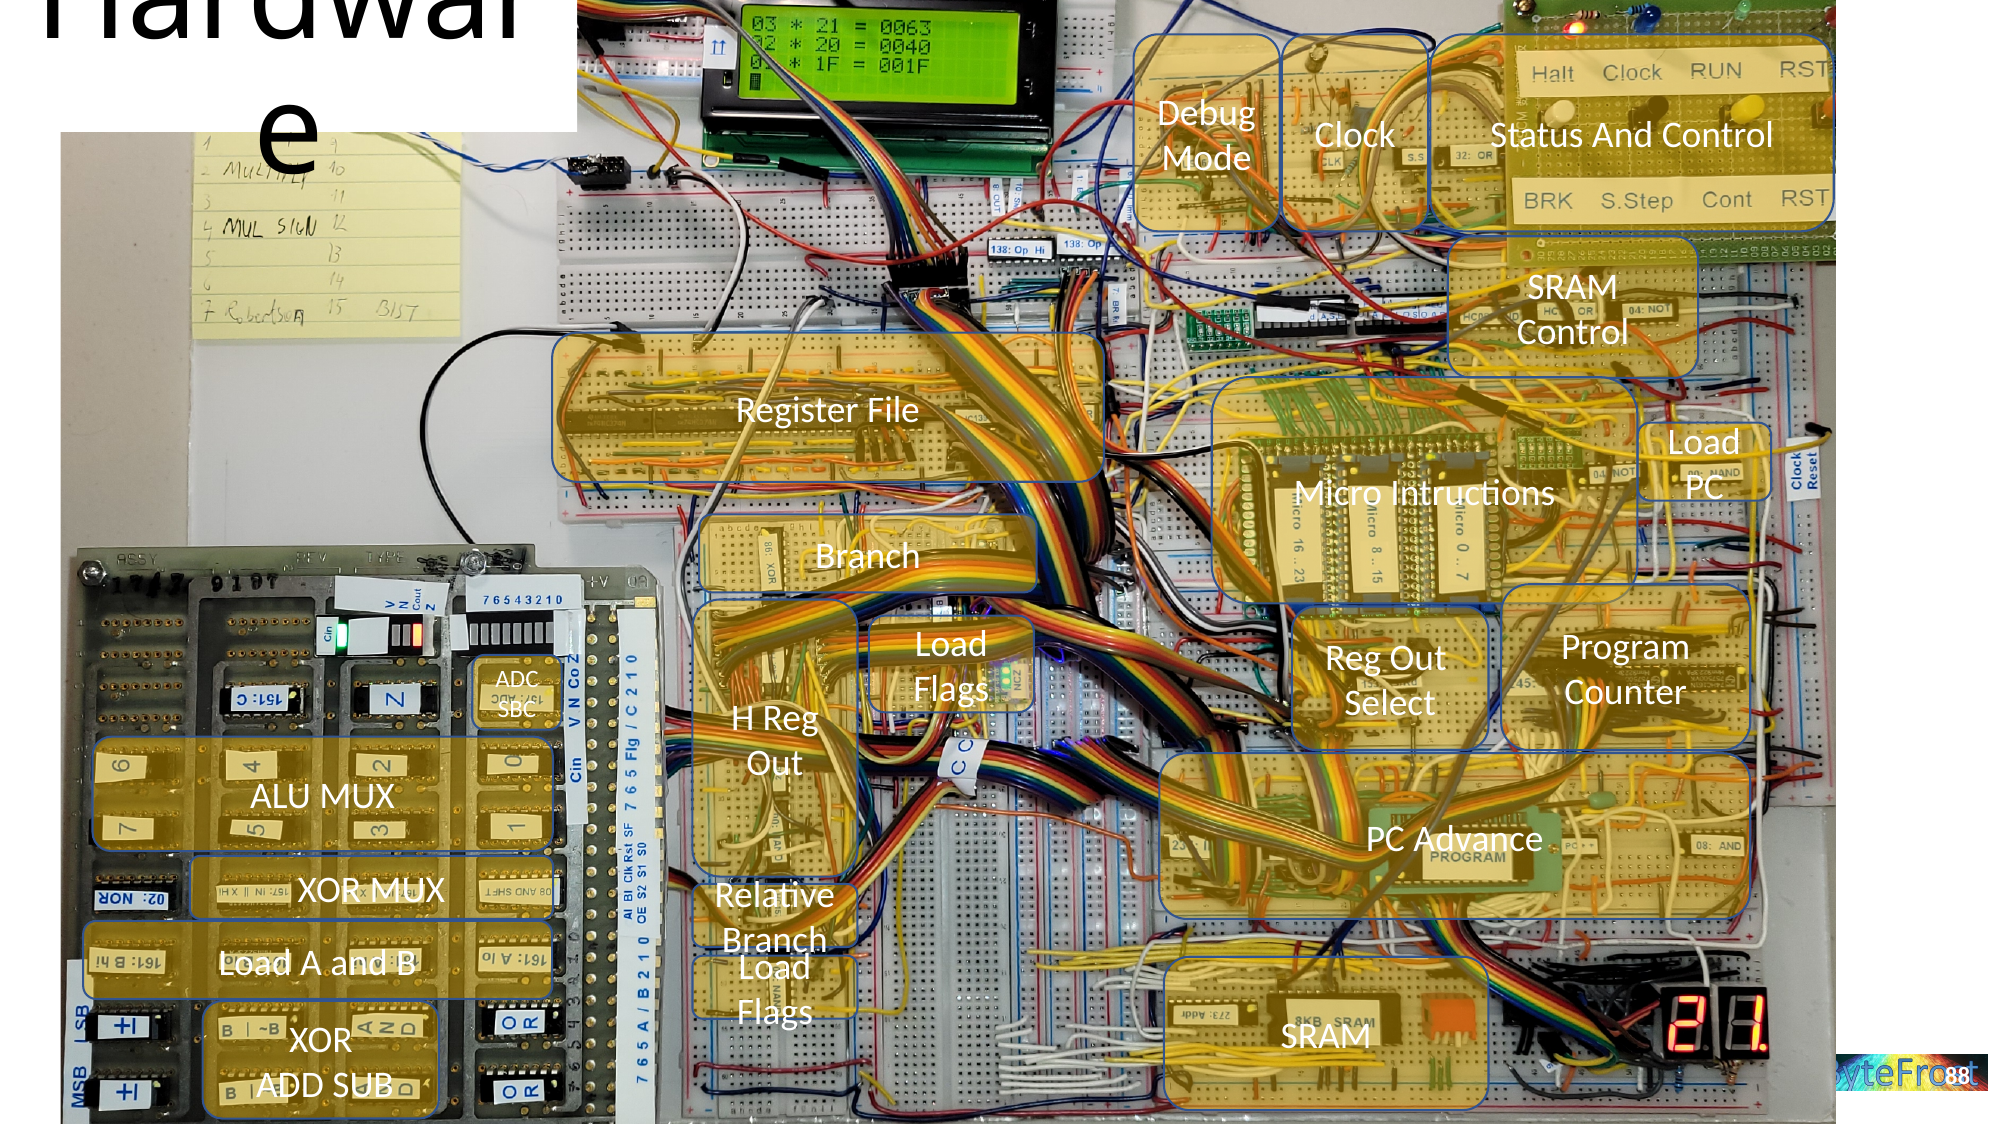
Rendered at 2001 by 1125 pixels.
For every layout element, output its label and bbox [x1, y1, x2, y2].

title [0, 0, 60, 132]
picture [60, 0, 1988, 1124]
